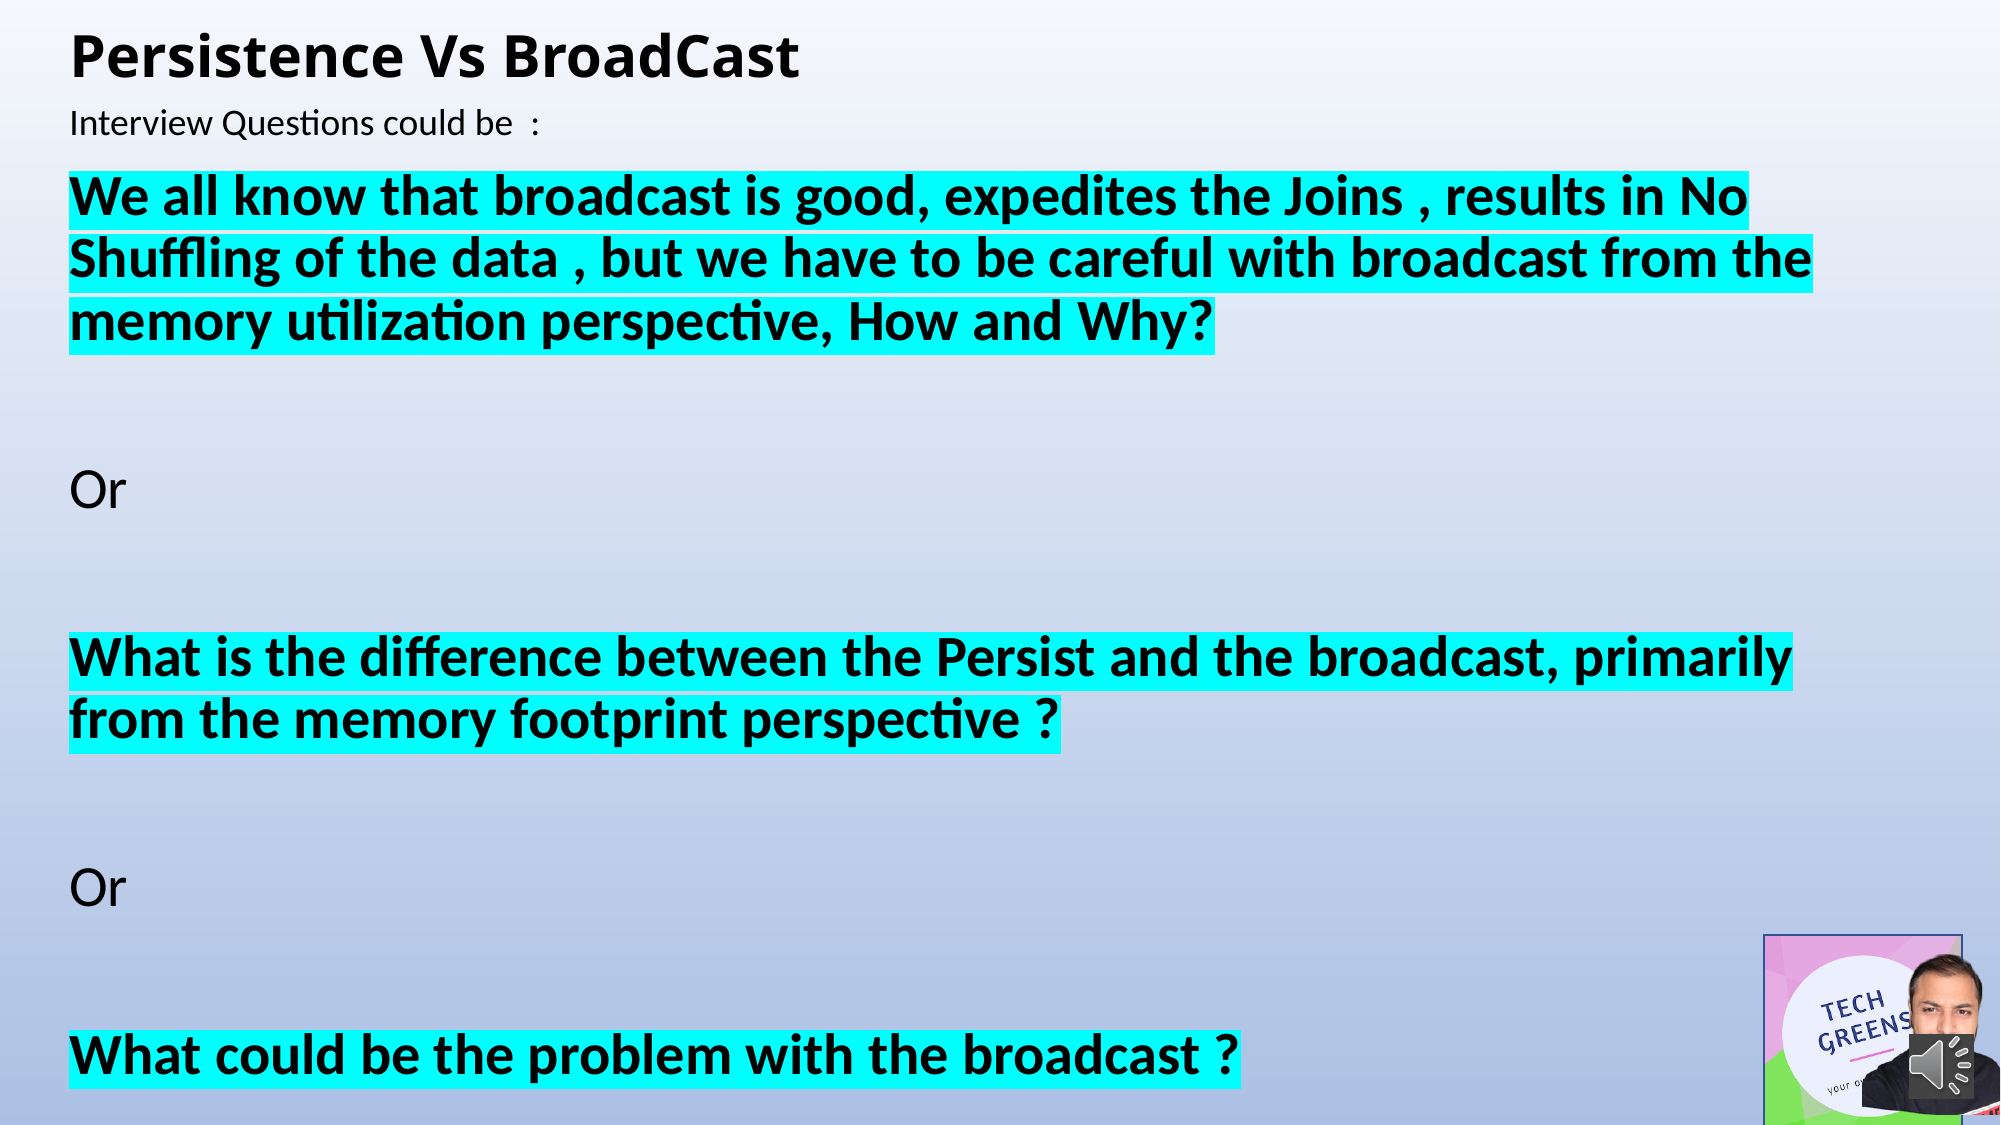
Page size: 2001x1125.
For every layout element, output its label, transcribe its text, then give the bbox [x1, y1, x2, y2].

picture [1765, 936, 2001, 1125]
list Interview Questions could be : We all know that broadcast is good, expedites the Joins , results in No Shuffling of the data , but we have to be careful with broadcast from the memory utilization perspective, How and Why? Or What is the difference between the Persist and the broadcast, primarily from the memory footprint perspective ? Or What could be the problem with the broadcast ? [54, 95, 1863, 1076]
title Persistence Vs BroadCast [54, 20, 1780, 95]
